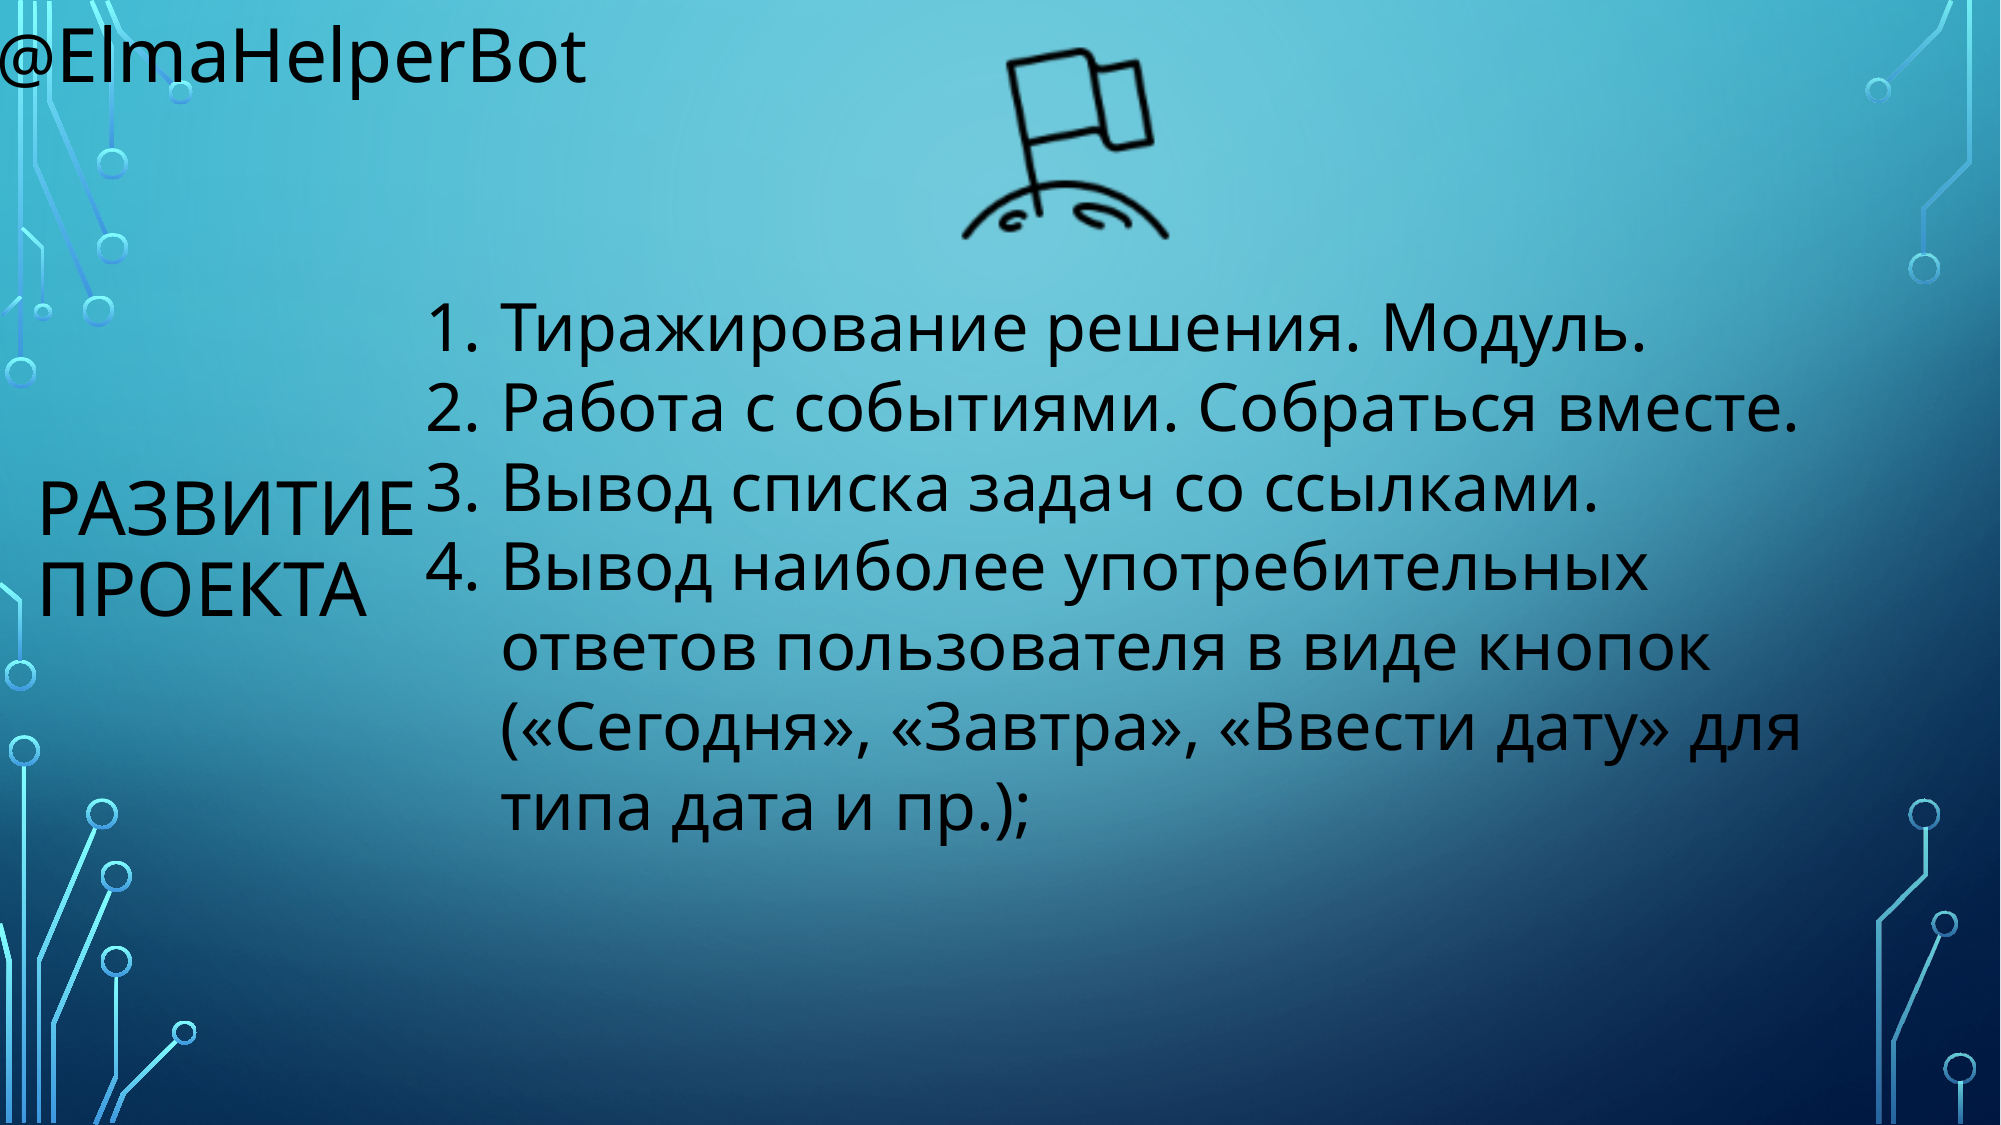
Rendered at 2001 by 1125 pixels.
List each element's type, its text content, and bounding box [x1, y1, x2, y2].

picture [933, 19, 1192, 278]
text_box Тиражирование решения. Модуль. Работа с событиями. Собраться вместе. Вывод списка задач со ссылками. Вывод наиболее употребительных ответов пользователя в виде кнопок («Сегодня», «Завтра», «Ввести дату» для типа дата и пр.); [410, 276, 1821, 972]
title Развитие проекта [21, 430, 410, 674]
text_box @ElmaHelperBot [0, 0, 603, 105]
